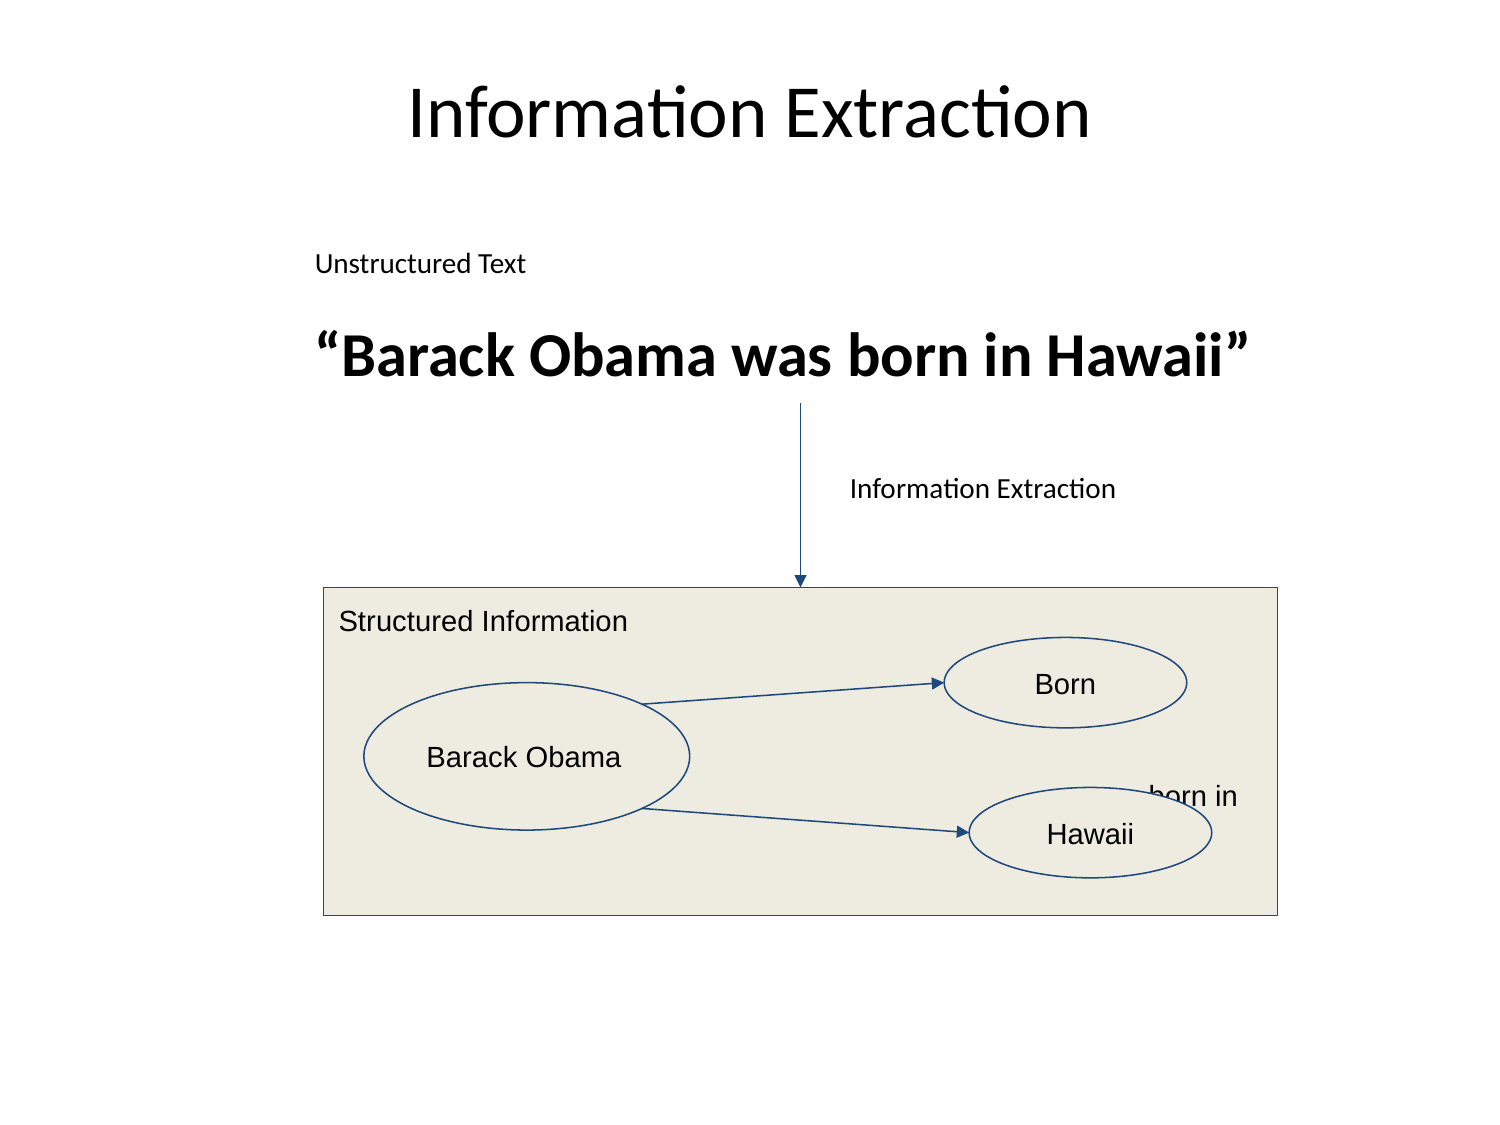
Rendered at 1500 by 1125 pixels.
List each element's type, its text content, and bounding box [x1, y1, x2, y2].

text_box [641, 682, 945, 705]
text_box Hawaii [970, 787, 1212, 878]
text_box Unstructured Text “Barack Obama was born in Hawaii” [299, 229, 1302, 404]
text_box Born [944, 637, 1187, 728]
text_box Structured Information was was born in [323, 587, 1278, 916]
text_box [641, 808, 970, 833]
title Information Extraction [75, 14, 1425, 202]
text_box Barack Obama [363, 682, 690, 831]
text_box Information Extraction [834, 454, 1187, 519]
